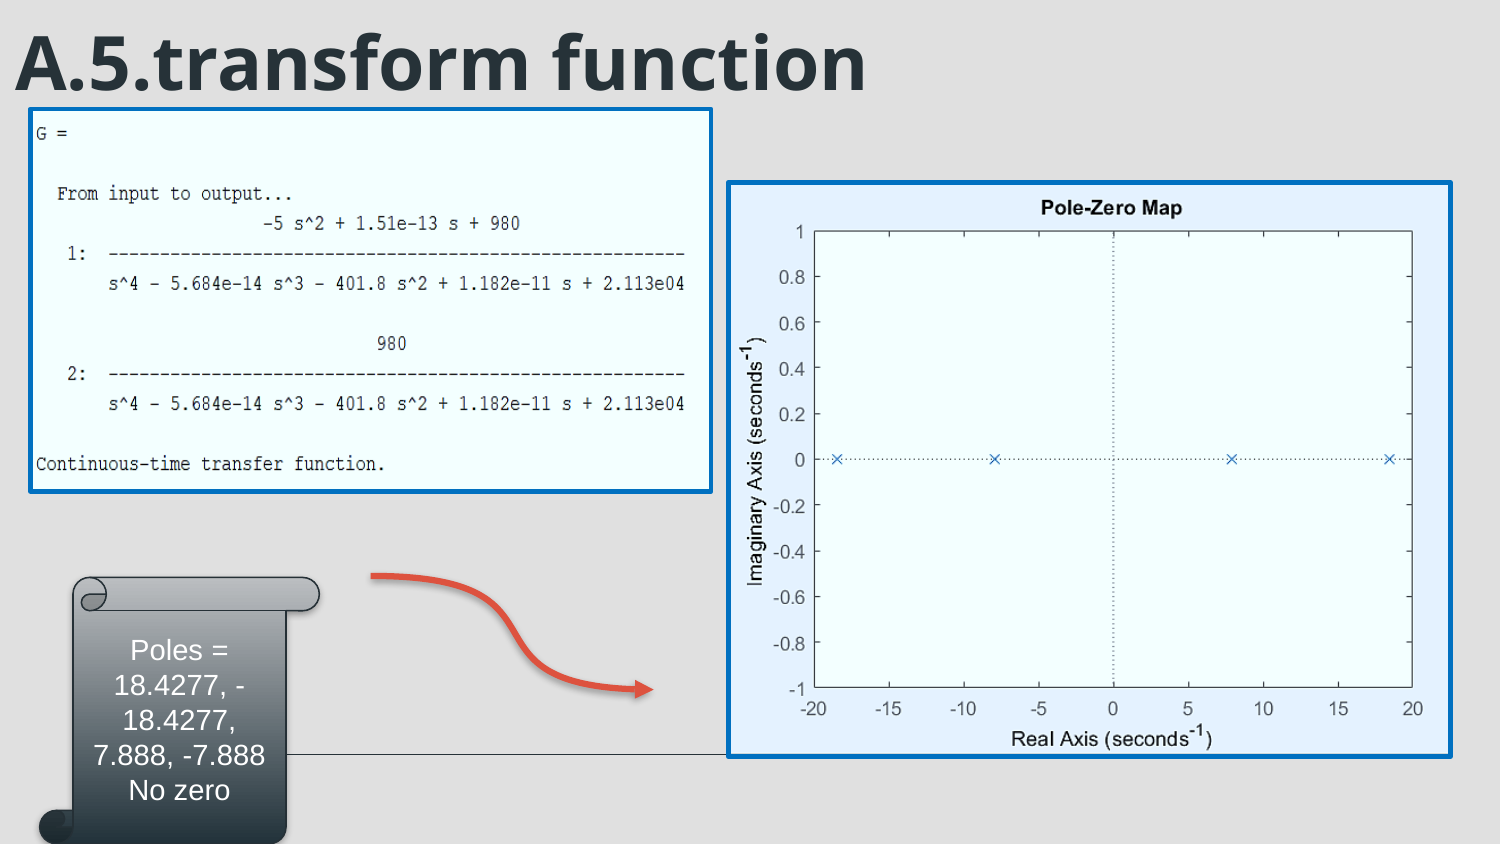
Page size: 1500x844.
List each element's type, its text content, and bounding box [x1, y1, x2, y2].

picture [32, 111, 709, 490]
title A.5.transform function [0, 0, 1364, 182]
picture [730, 184, 1449, 755]
text_box Poles = 18.4277, -18.4277, 7.888, -7.888 No zero [38, 576, 321, 844]
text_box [370, 575, 654, 690]
